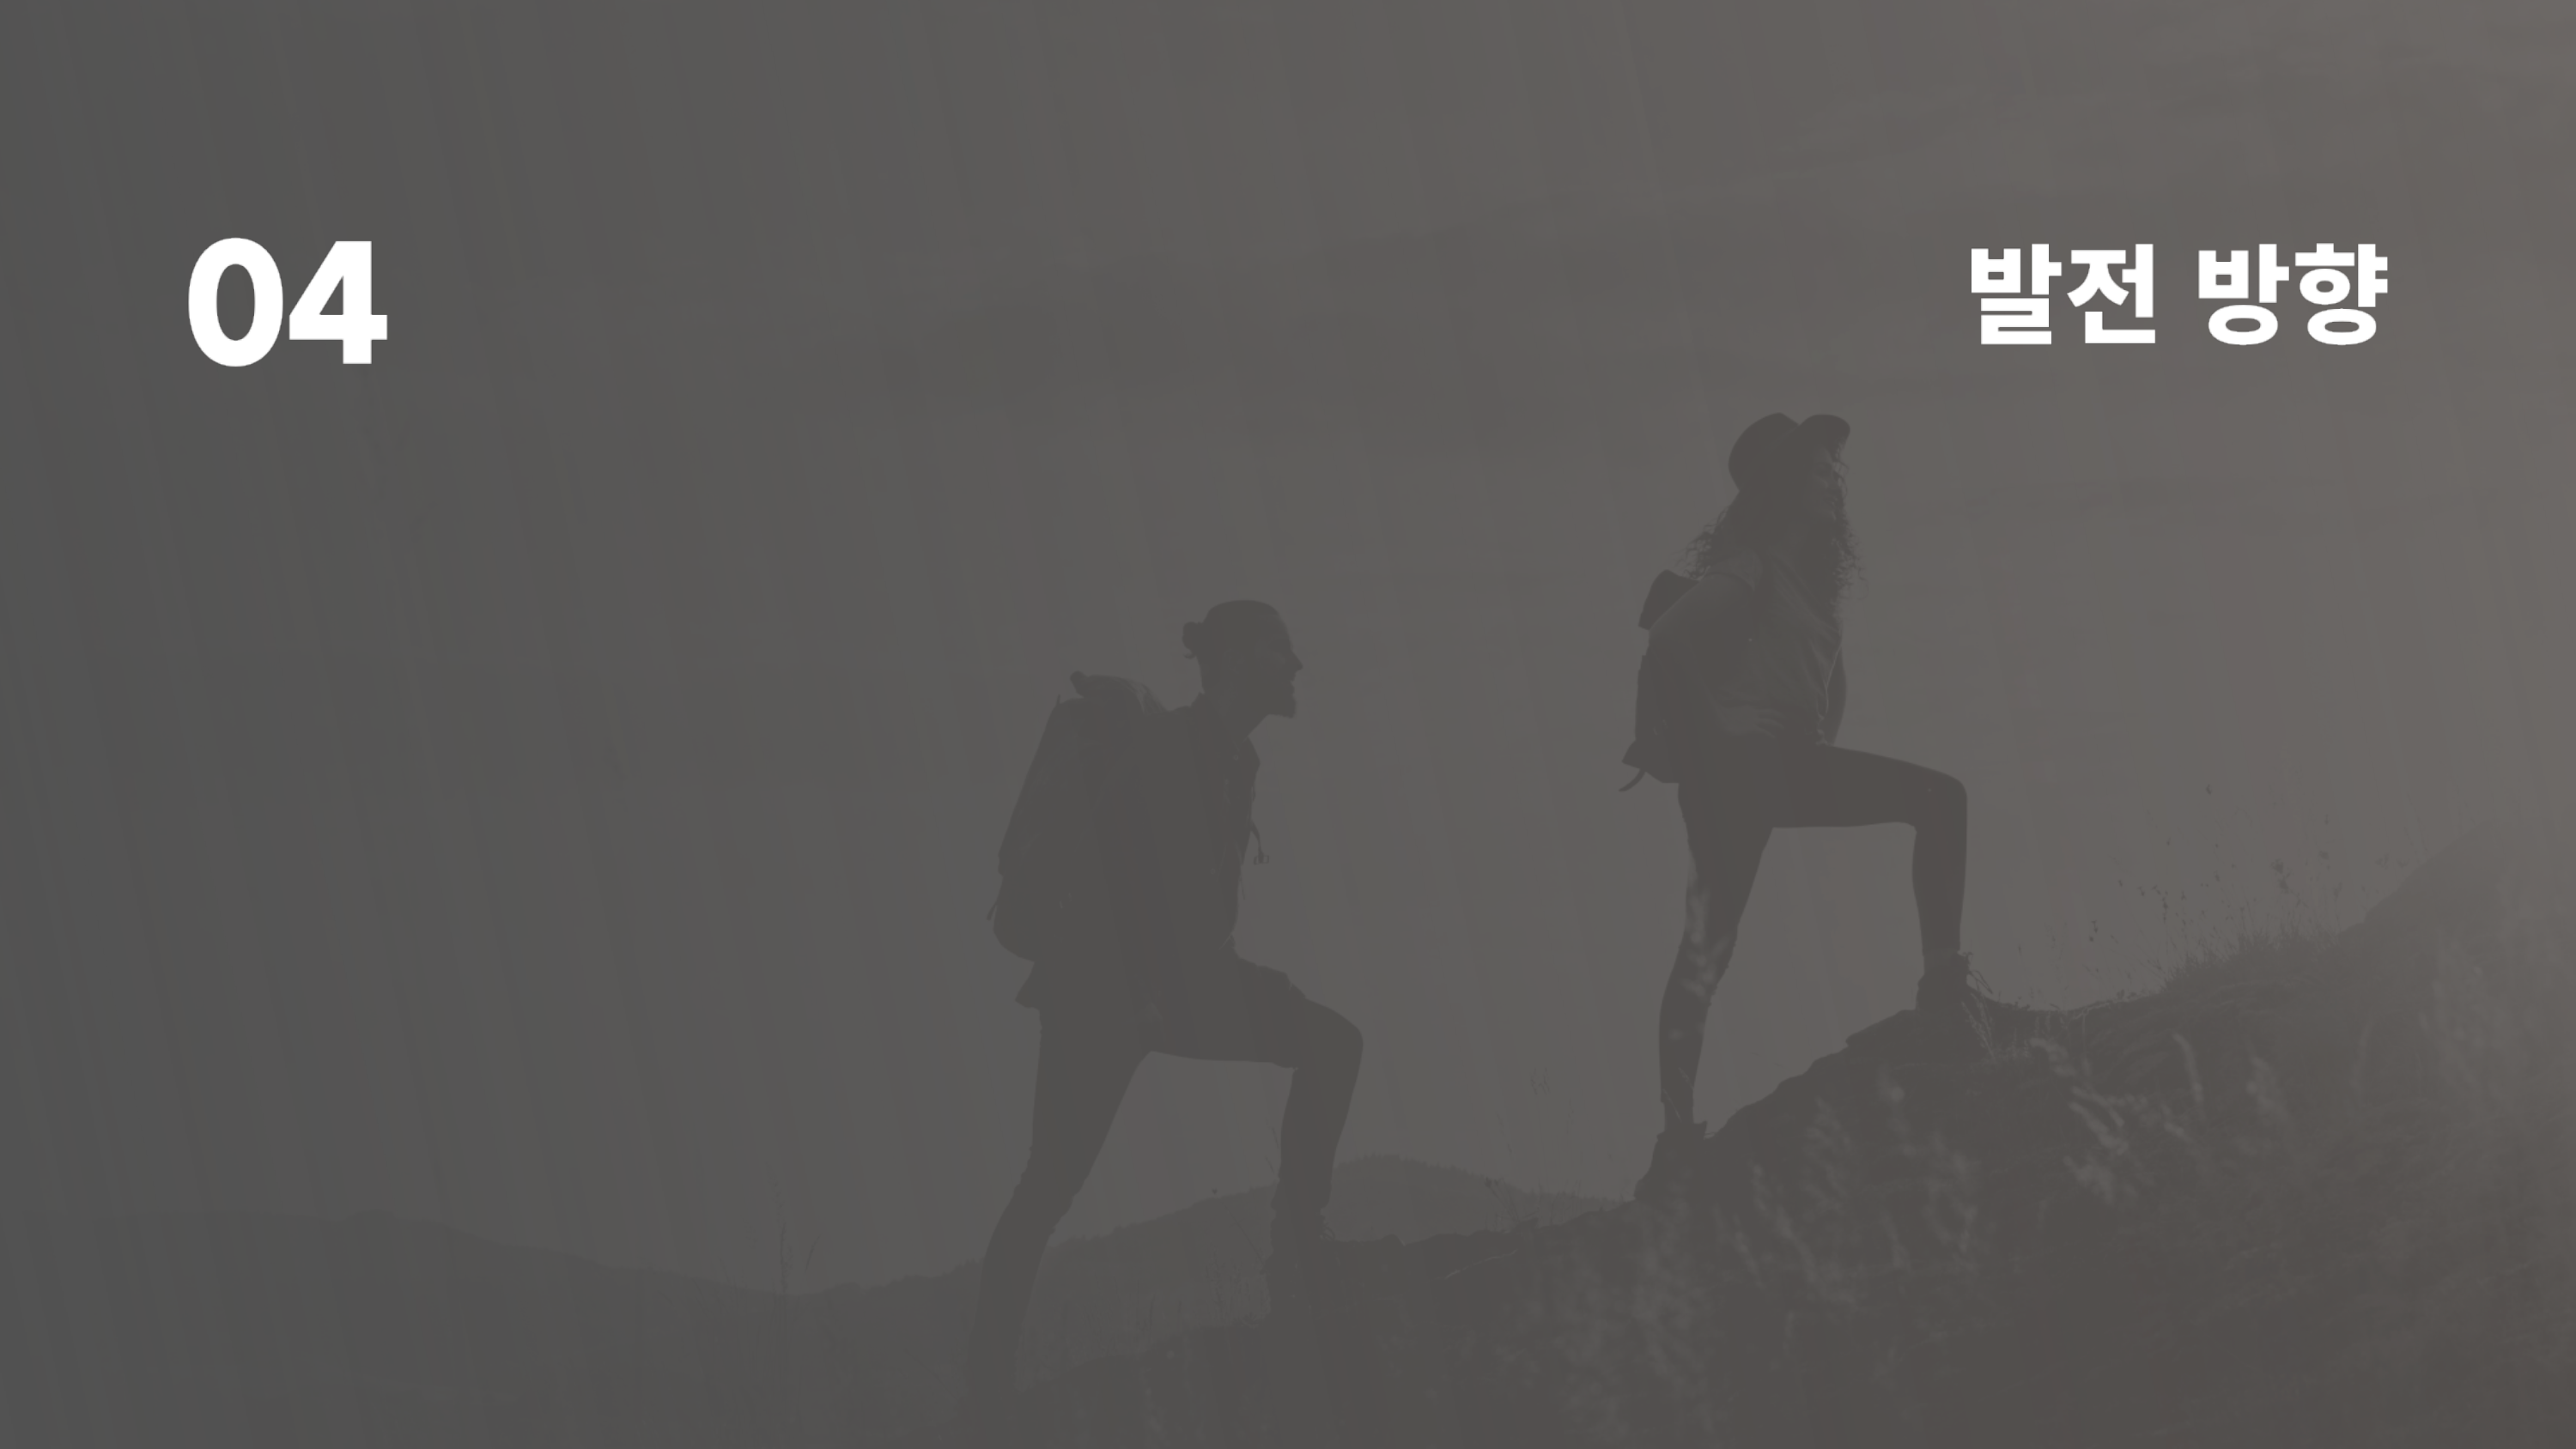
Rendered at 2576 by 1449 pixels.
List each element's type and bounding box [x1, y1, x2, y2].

picture [699, 200, 2429, 395]
text_box [0, 0, 2576, 1449]
picture [158, 194, 450, 434]
